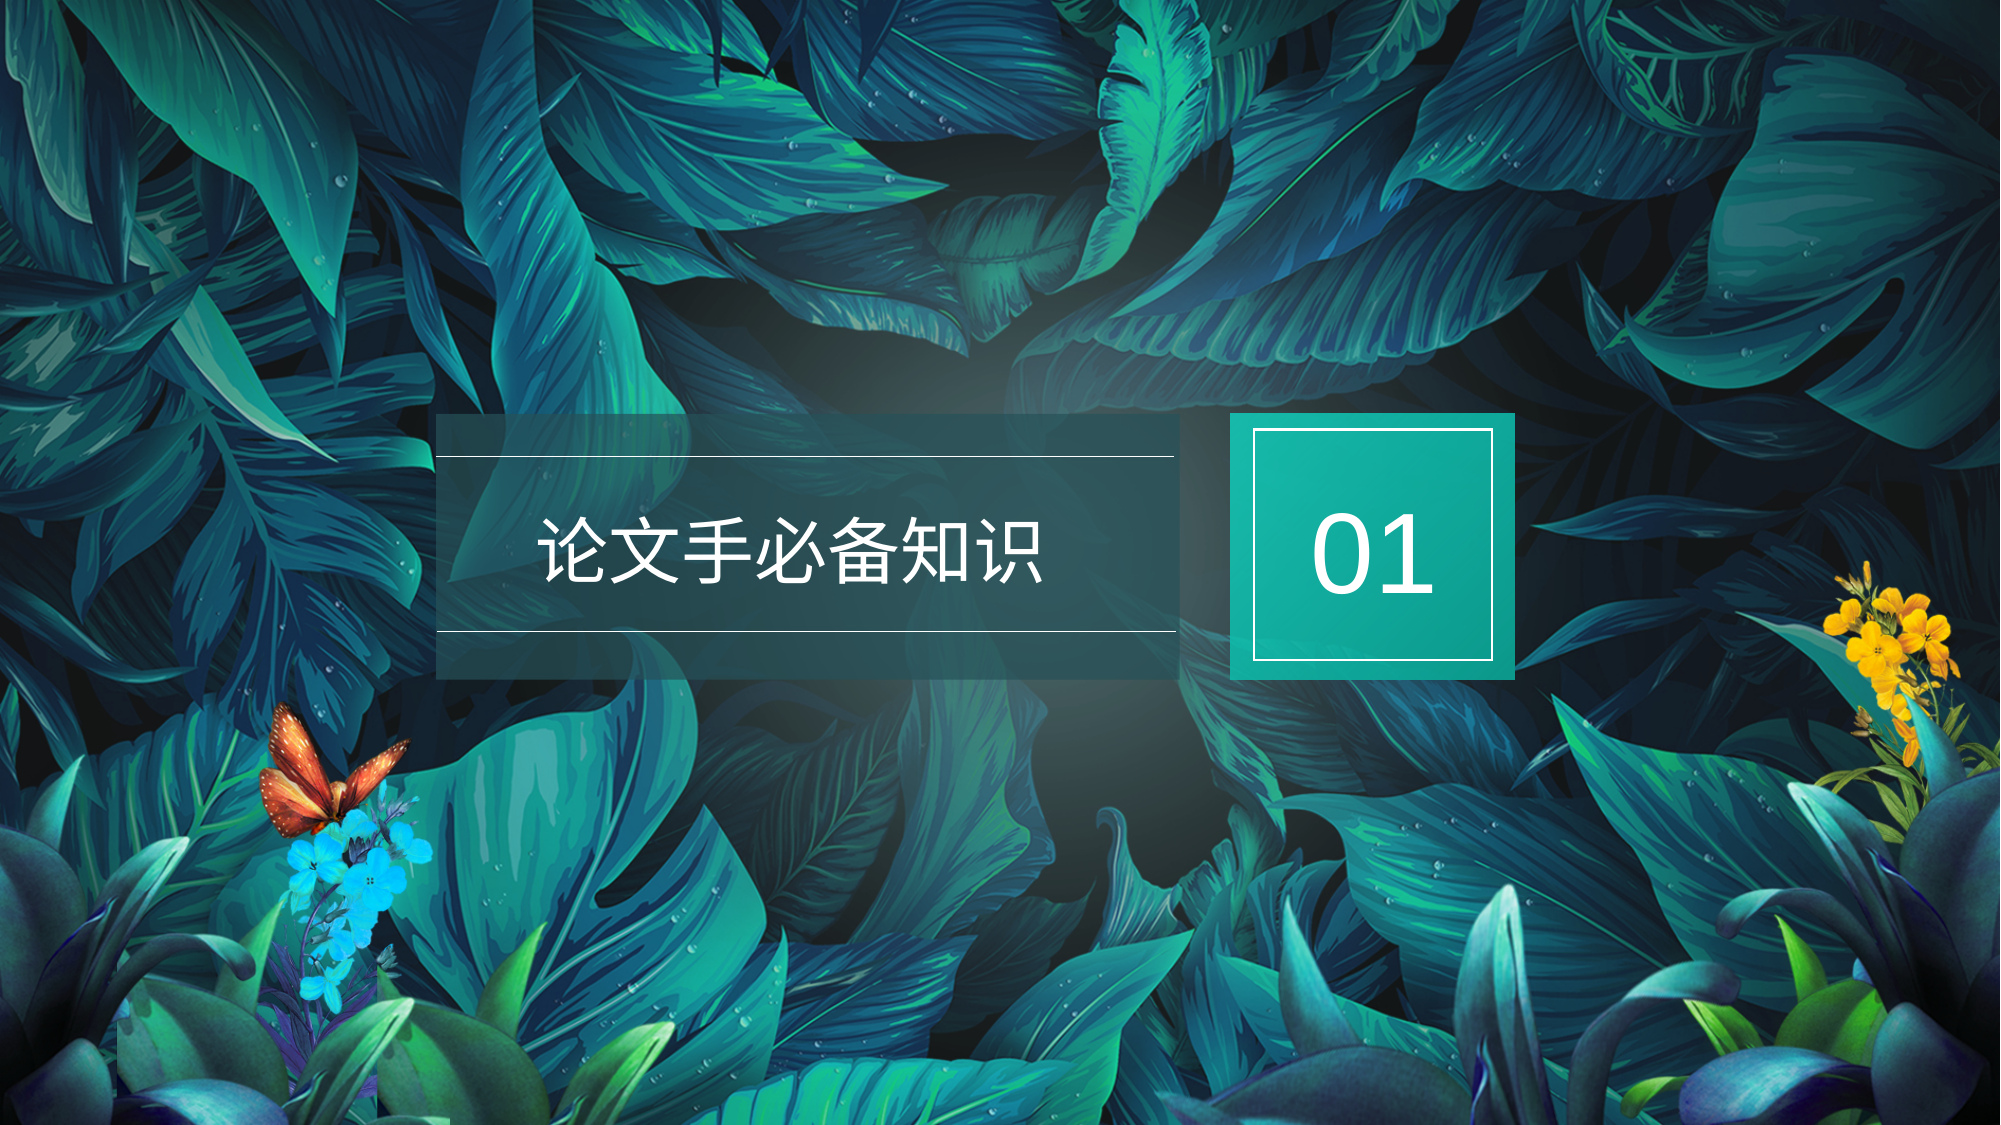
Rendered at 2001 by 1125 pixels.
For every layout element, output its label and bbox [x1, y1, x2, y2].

picture [0, 0, 2000, 1125]
text_box [1230, 413, 1515, 680]
